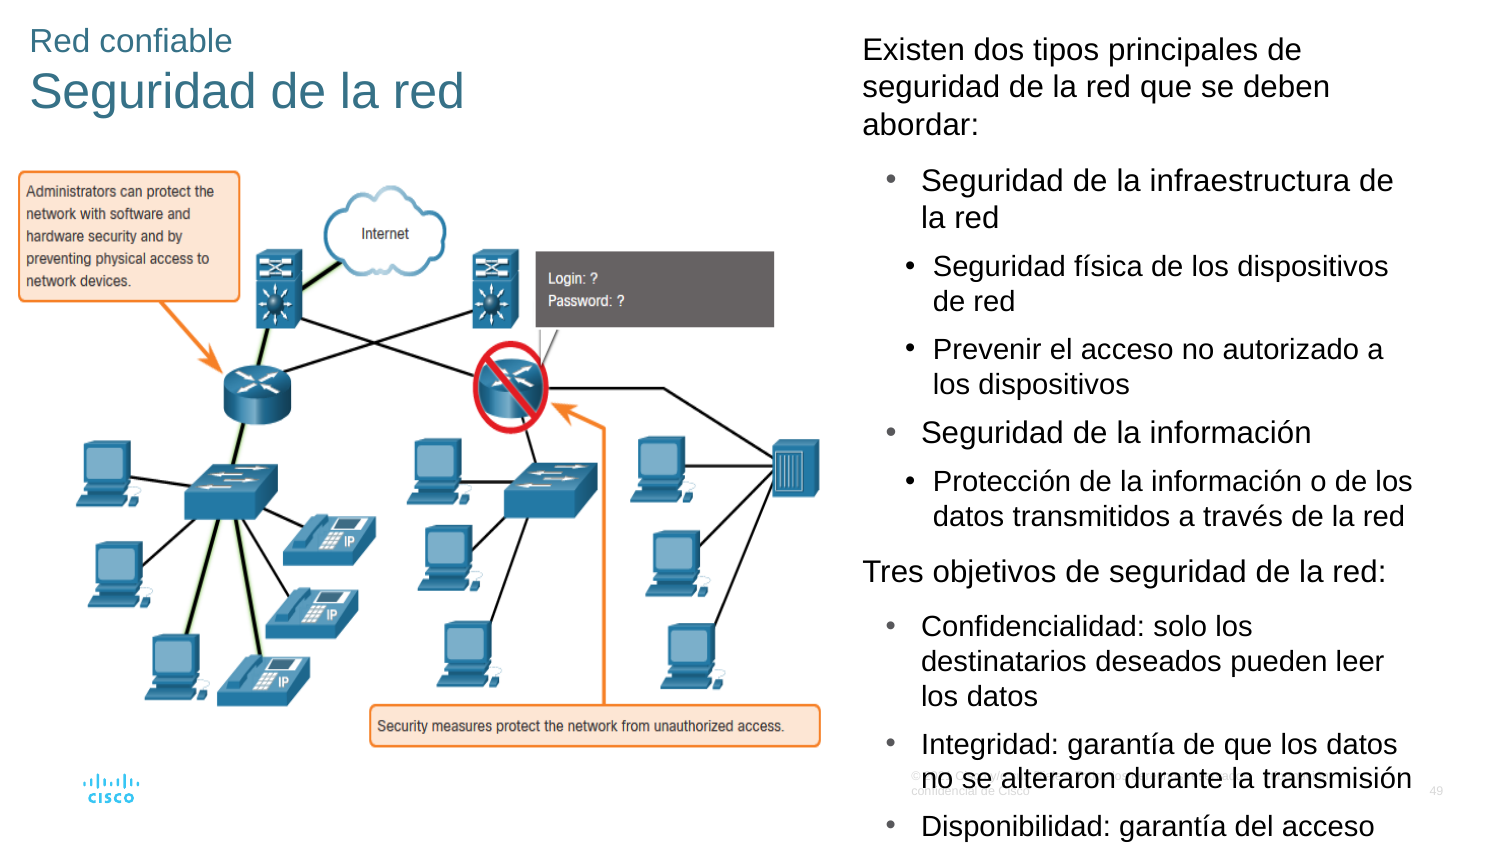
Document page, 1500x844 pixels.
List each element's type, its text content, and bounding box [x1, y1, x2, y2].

picture [14, 161, 831, 761]
title Red confiable Seguridad de la red [14, 6, 873, 131]
list Existen dos tipos principales de seguridad de la red que se deben abordar: Seguridad de la infraestructura de la red Seguridad física de los dispositivos de red Prevenir el acceso no autorizado a los dispositivos Seguridad de la información Protección de la información o de los datos transmitidos a través de la red Tres objetivos de seguridad de la red: Confidencialidad: solo los destinatarios deseados pueden leer los datos Integridad: garantía de que los datos no se alteraron durante la transmisión Disponibilidad: garantía del acceso confiable y oportuno a los datos por parte de los usuarios autorizados [847, 21, 1452, 776]
